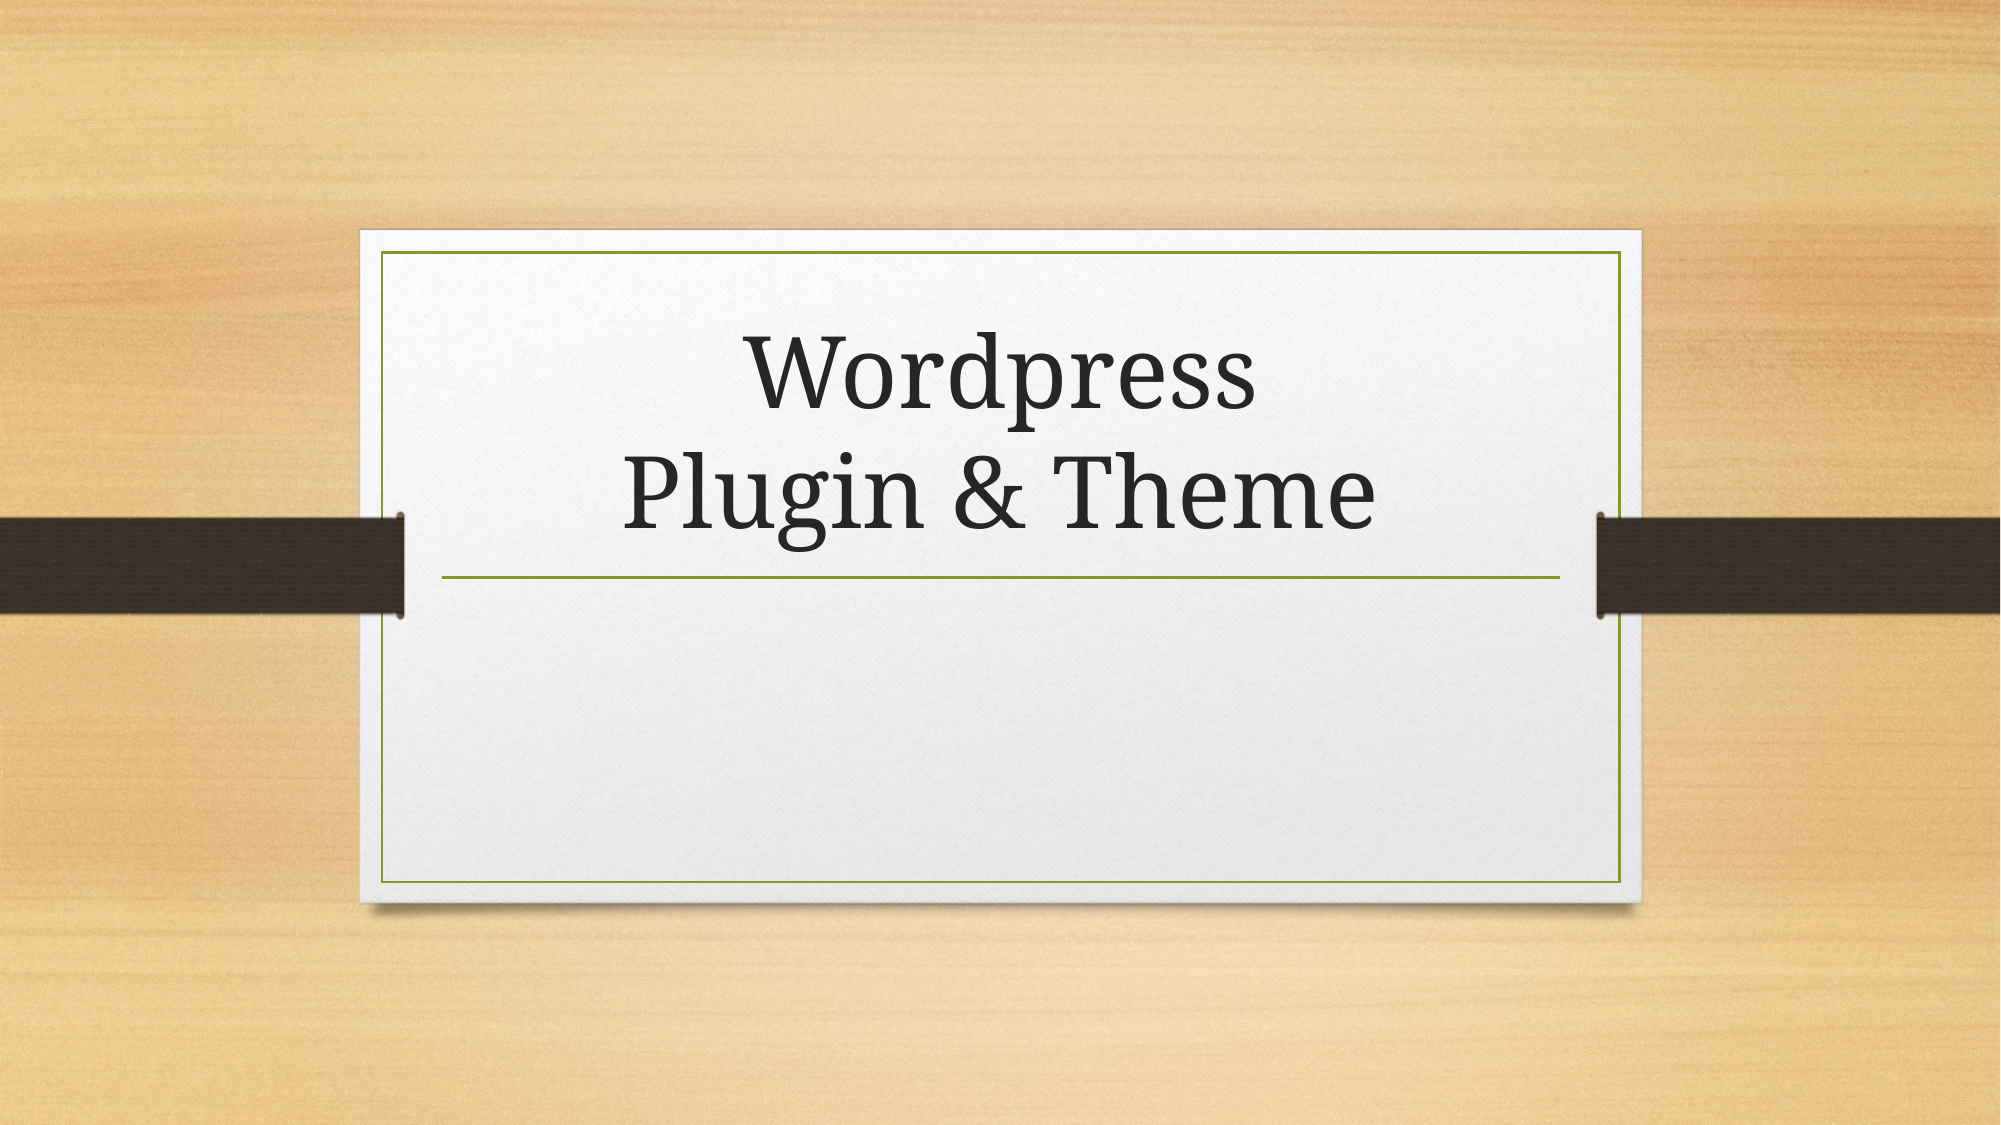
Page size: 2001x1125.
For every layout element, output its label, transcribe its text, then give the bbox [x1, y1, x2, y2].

picture [0, 0, 2001, 1125]
title Wordpress Plugin & Theme [441, 306, 1560, 556]
